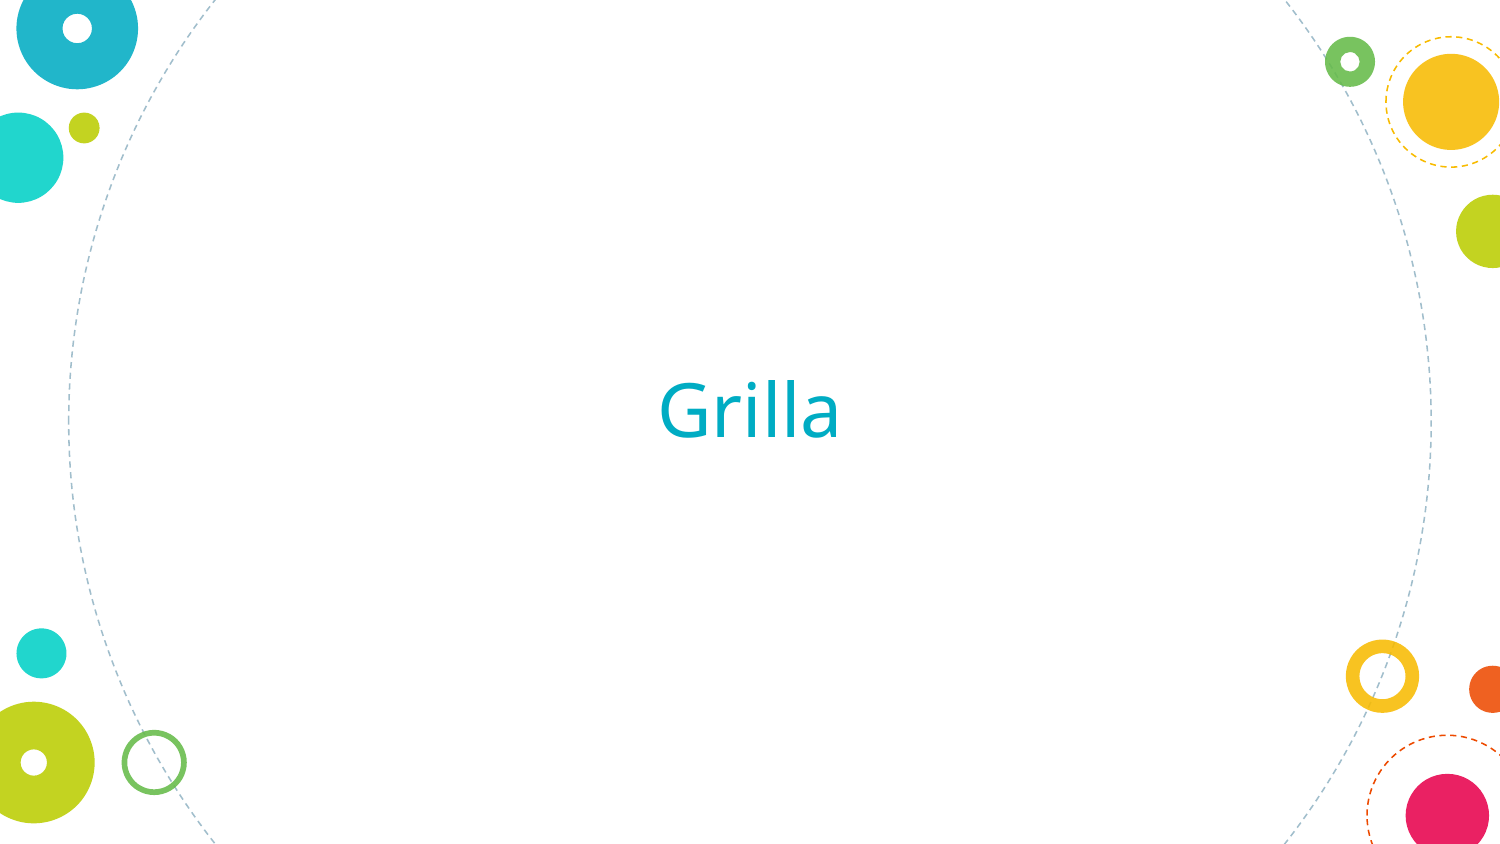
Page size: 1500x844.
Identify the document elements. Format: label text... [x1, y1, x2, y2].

text_box Grilla [520, 347, 980, 458]
